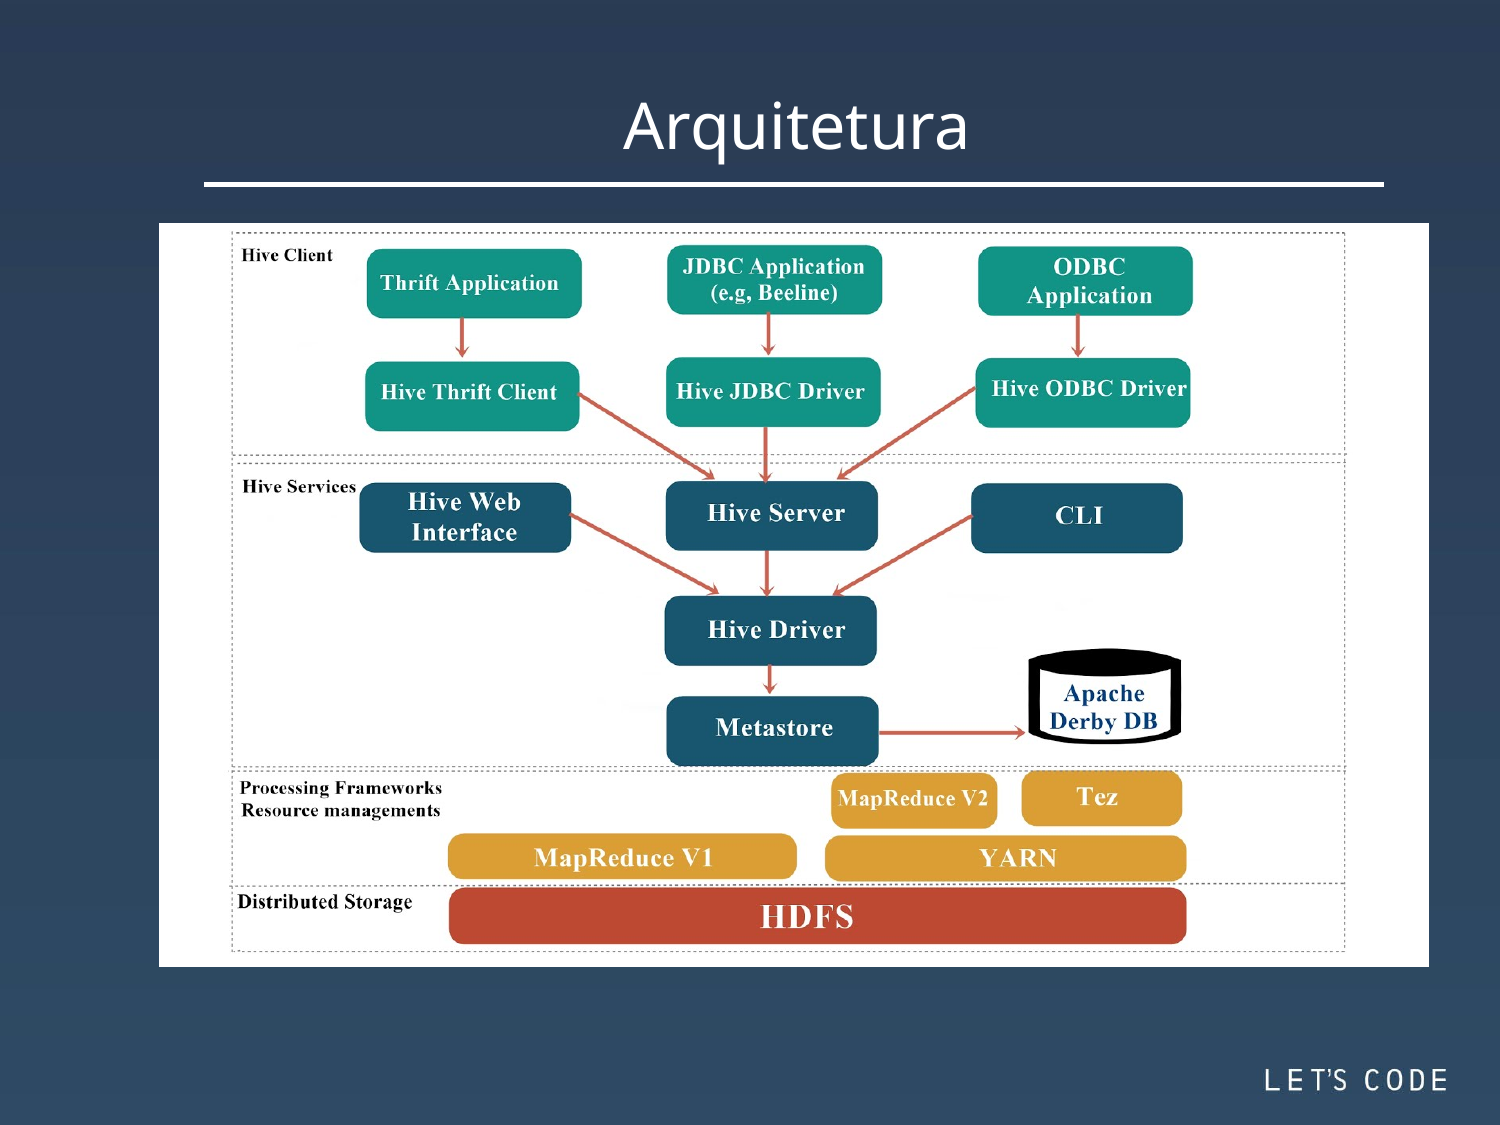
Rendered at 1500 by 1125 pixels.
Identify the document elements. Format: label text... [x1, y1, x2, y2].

picture [0, 0, 1500, 1125]
text_box Arquitetura [195, 69, 1399, 168]
